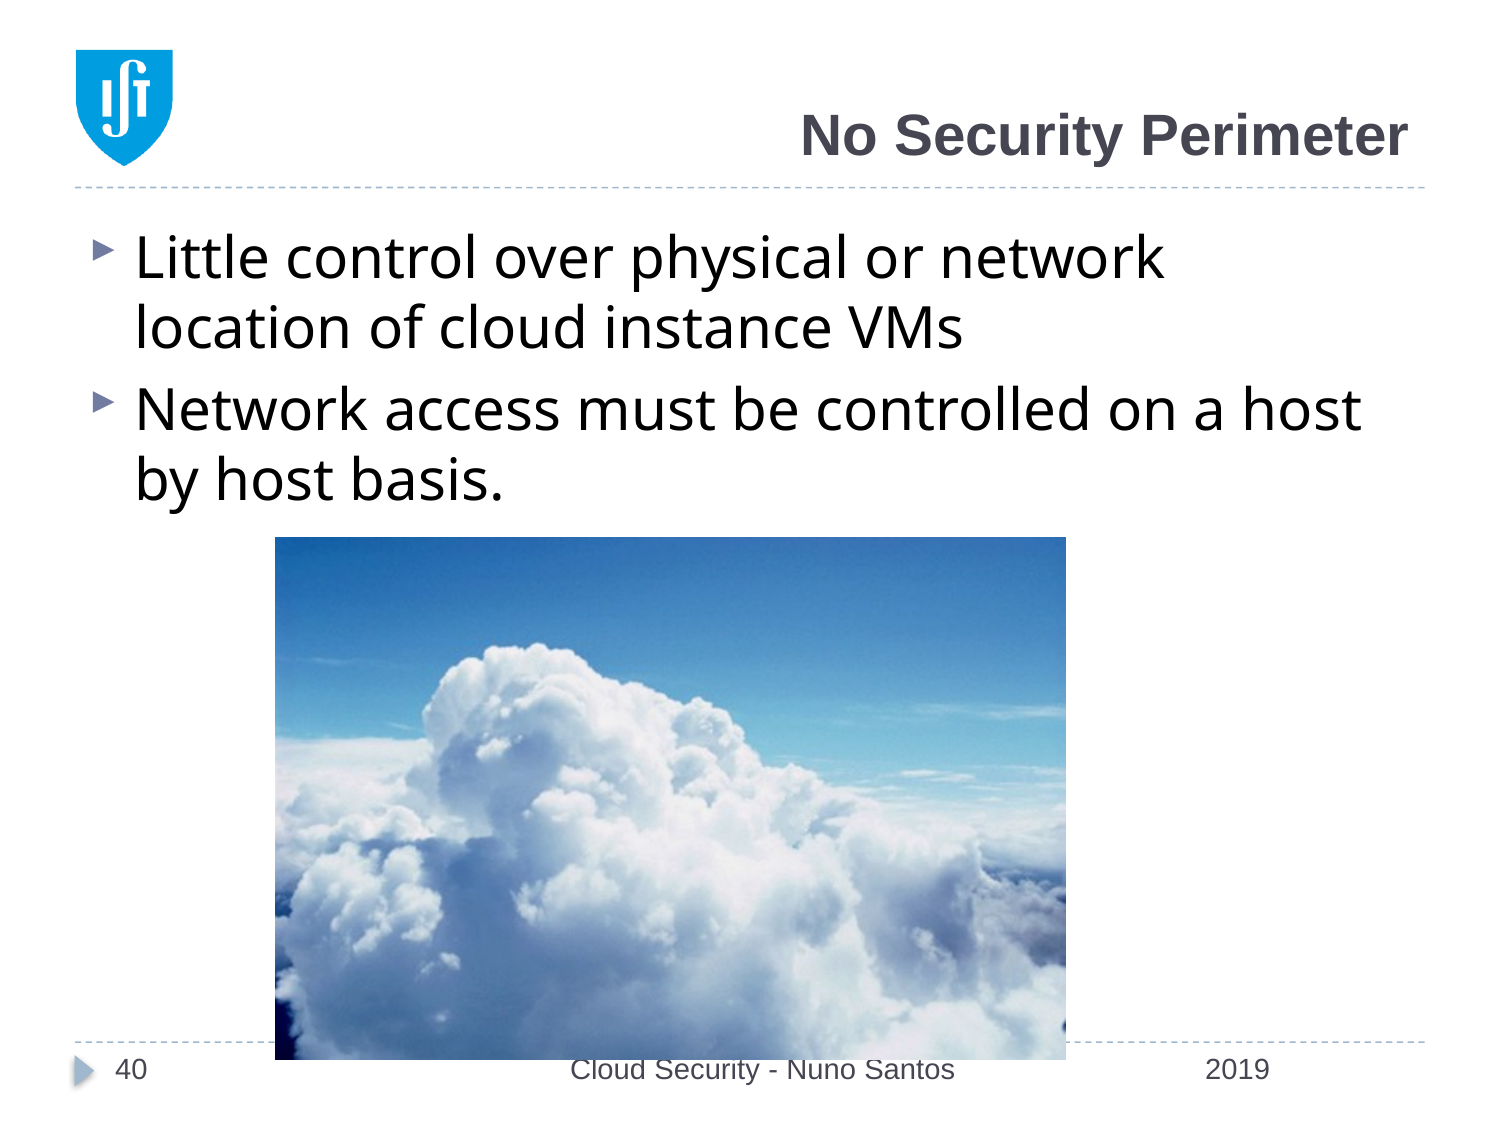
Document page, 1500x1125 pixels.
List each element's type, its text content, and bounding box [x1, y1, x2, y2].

footer Cloud Security - Nuno Santos [475, 1073, 1051, 1103]
picture [68, 42, 180, 175]
slide_number 40 [100, 1042, 426, 1103]
title No Security Perimeter [200, 24, 1425, 175]
picture [274, 537, 1066, 1060]
list Little control over physical or network location of cloud instance VMs Network access must be controlled on a host by host basis. [75, 212, 1413, 525]
slide_number 2019 [1051, 1042, 1426, 1103]
